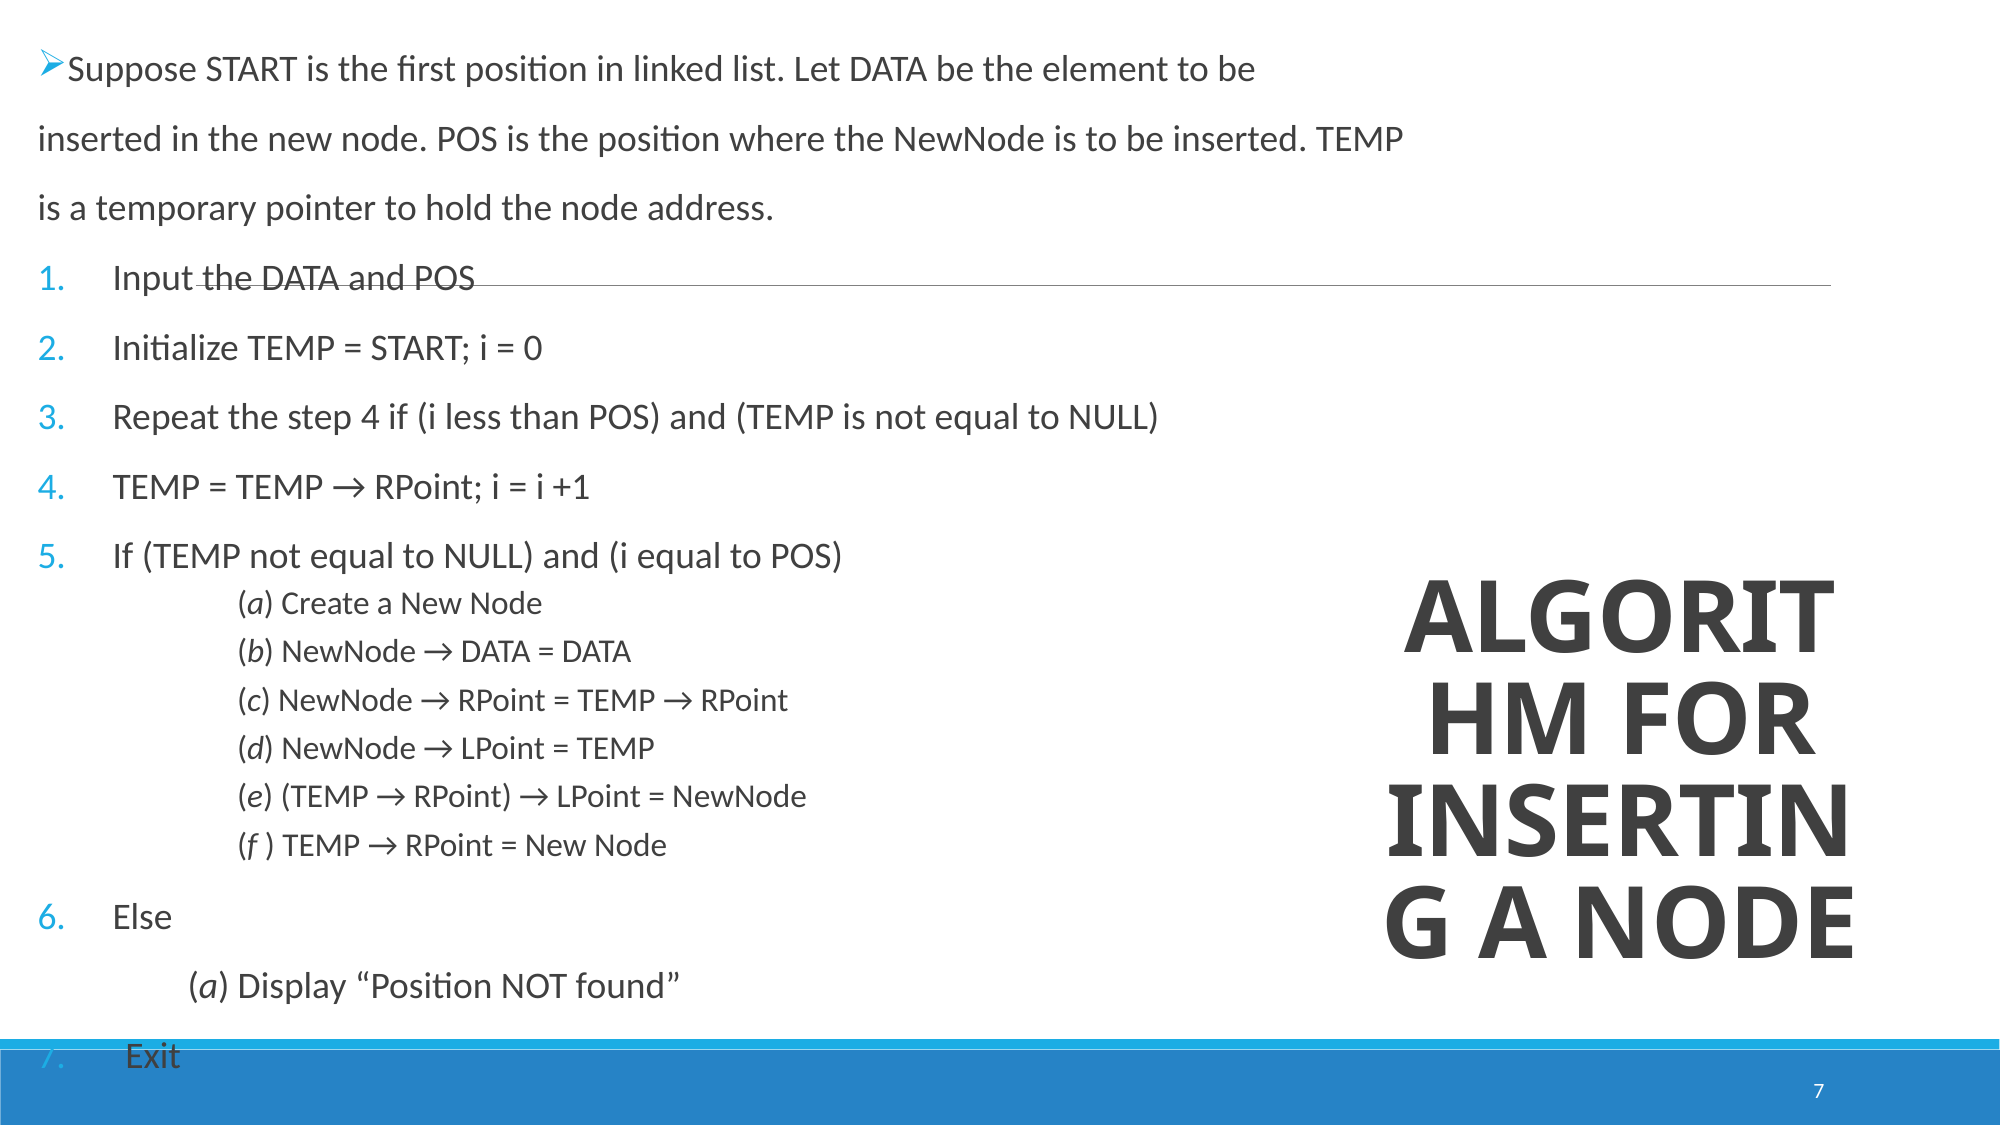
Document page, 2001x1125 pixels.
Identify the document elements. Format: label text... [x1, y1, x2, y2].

slide_number 7 [1624, 1059, 1840, 1120]
title ALGORITHM FOR INSERTING A NODE [1357, 805, 1883, 987]
list Suppose START is the first position in linked list. Let DATA be the element to be inserted in the new node. POS is the position where the NewNode is to be inserted. TEMP is a temporary pointer to hold the node address. Input the DATA and POS Initialize TEMP = START; i = 0 Repeat the step 4 if (i less than POS) and (TEMP is not equal to NULL) TEMP = TEMP → RPoint; i = i +1 If (TEMP not equal to NULL) and (i equal to POS) (a) Create a New Node (b) NewNode → DATA = DATA (c) NewNode → RPoint = TEMP → RPoint (d) NewNode → LPoint = TEMP (e) (TEMP → RPoint) → LPoint = NewNode (f ) TEMP → RPoint = New Node Else (a) Display “Position NOT found” 7. Exit [37, 41, 2000, 805]
